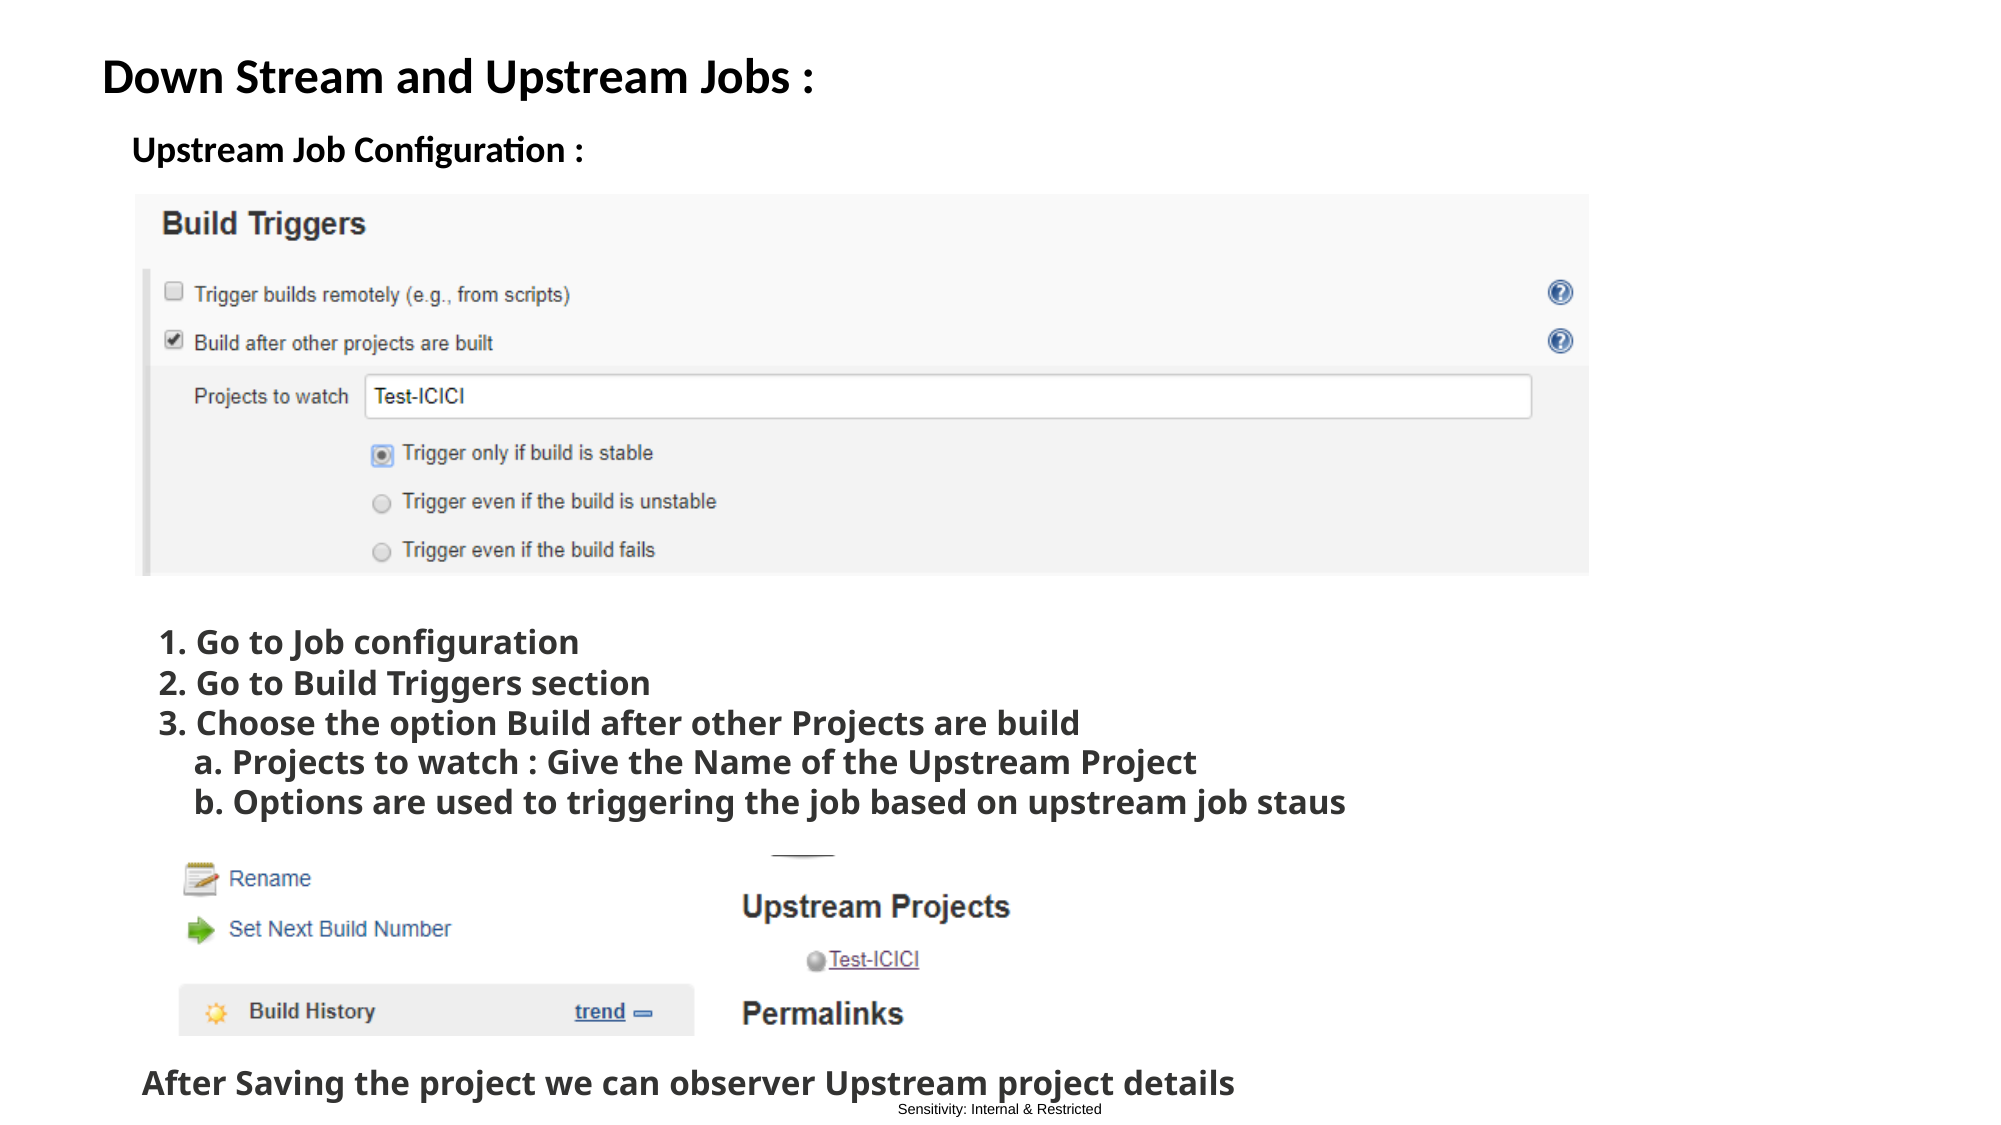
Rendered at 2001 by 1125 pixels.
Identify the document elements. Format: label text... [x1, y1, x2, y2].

text_box After Saving the project we can observer Upstream project details [127, 1054, 1420, 1110]
text_box Down Stream and Upstream Jobs : [87, 42, 878, 126]
picture [165, 855, 1798, 1036]
picture [134, 194, 1589, 576]
text_box Upstream Job Configuration : [116, 122, 907, 206]
text_box 1. Go to Job configuration 2. Go to Build Triggers section 3. Choose the option Build after other Projects are build a. Projects to watch : Give the Name of the Upstream Project b. Options are used to triggering the job based on upstream job staus [143, 614, 1437, 829]
